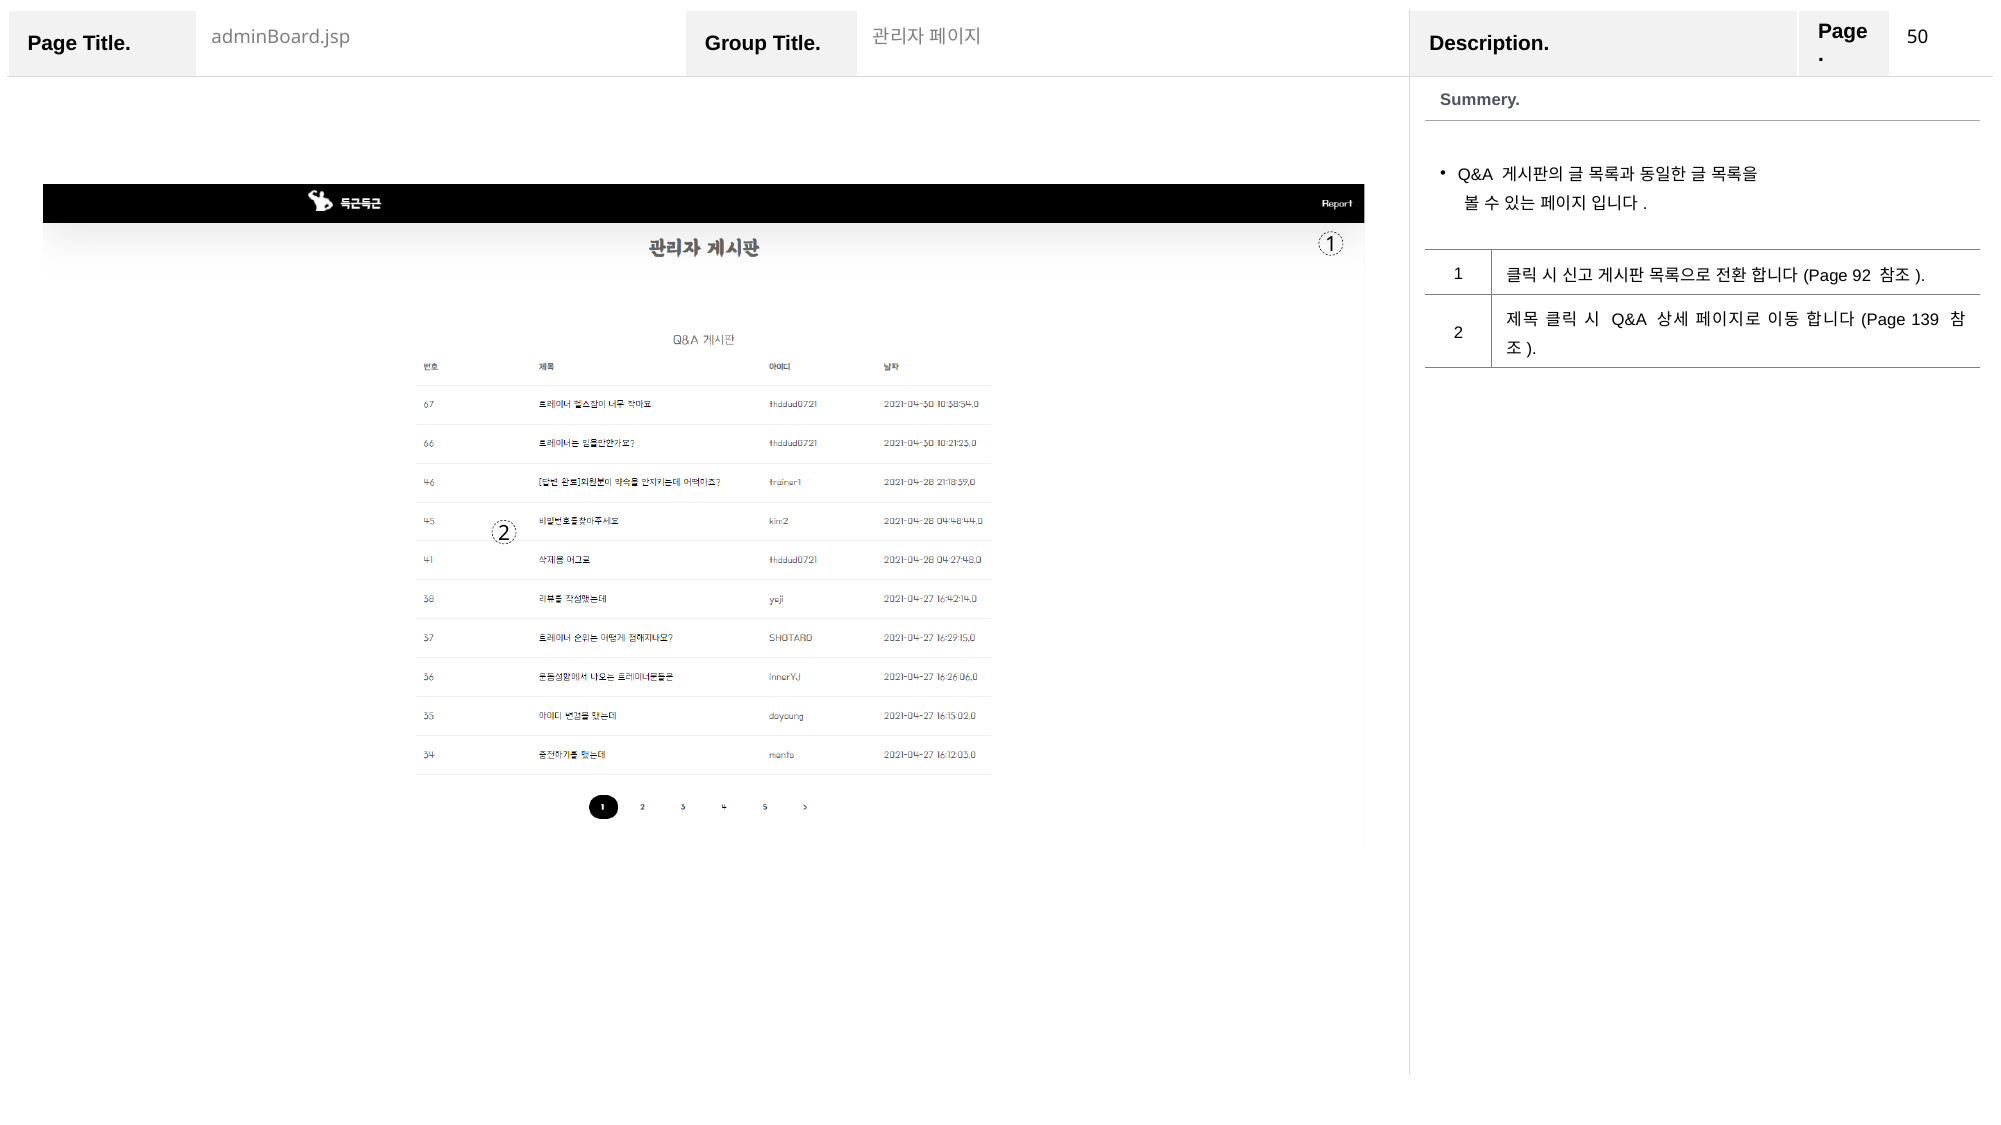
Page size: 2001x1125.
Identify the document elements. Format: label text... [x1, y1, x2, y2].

table_cell 2 [1425, 295, 1491, 367]
table_cell 클릭 시 신고 게시판 목록으로 전환 합니다(Page 92 참조). [1492, 250, 1980, 294]
table_header Summery. [1425, 78, 1980, 120]
table_cell 1 [1425, 250, 1491, 294]
list 관리자 페이지 [858, 18, 1405, 55]
text_box 50 [1892, 17, 2000, 58]
list adminBoard.jsp [196, 18, 684, 55]
table_cell 제목 클릭 시 Q&A 상세 페이지로 이동 합니다(Page 139 참조). [1492, 295, 1980, 367]
picture [42, 184, 1365, 848]
table_cell Q&A 게시판의 글 목록과 동일한 글 목록을 볼 수 있는 페이지 입니다. [1425, 121, 1980, 249]
